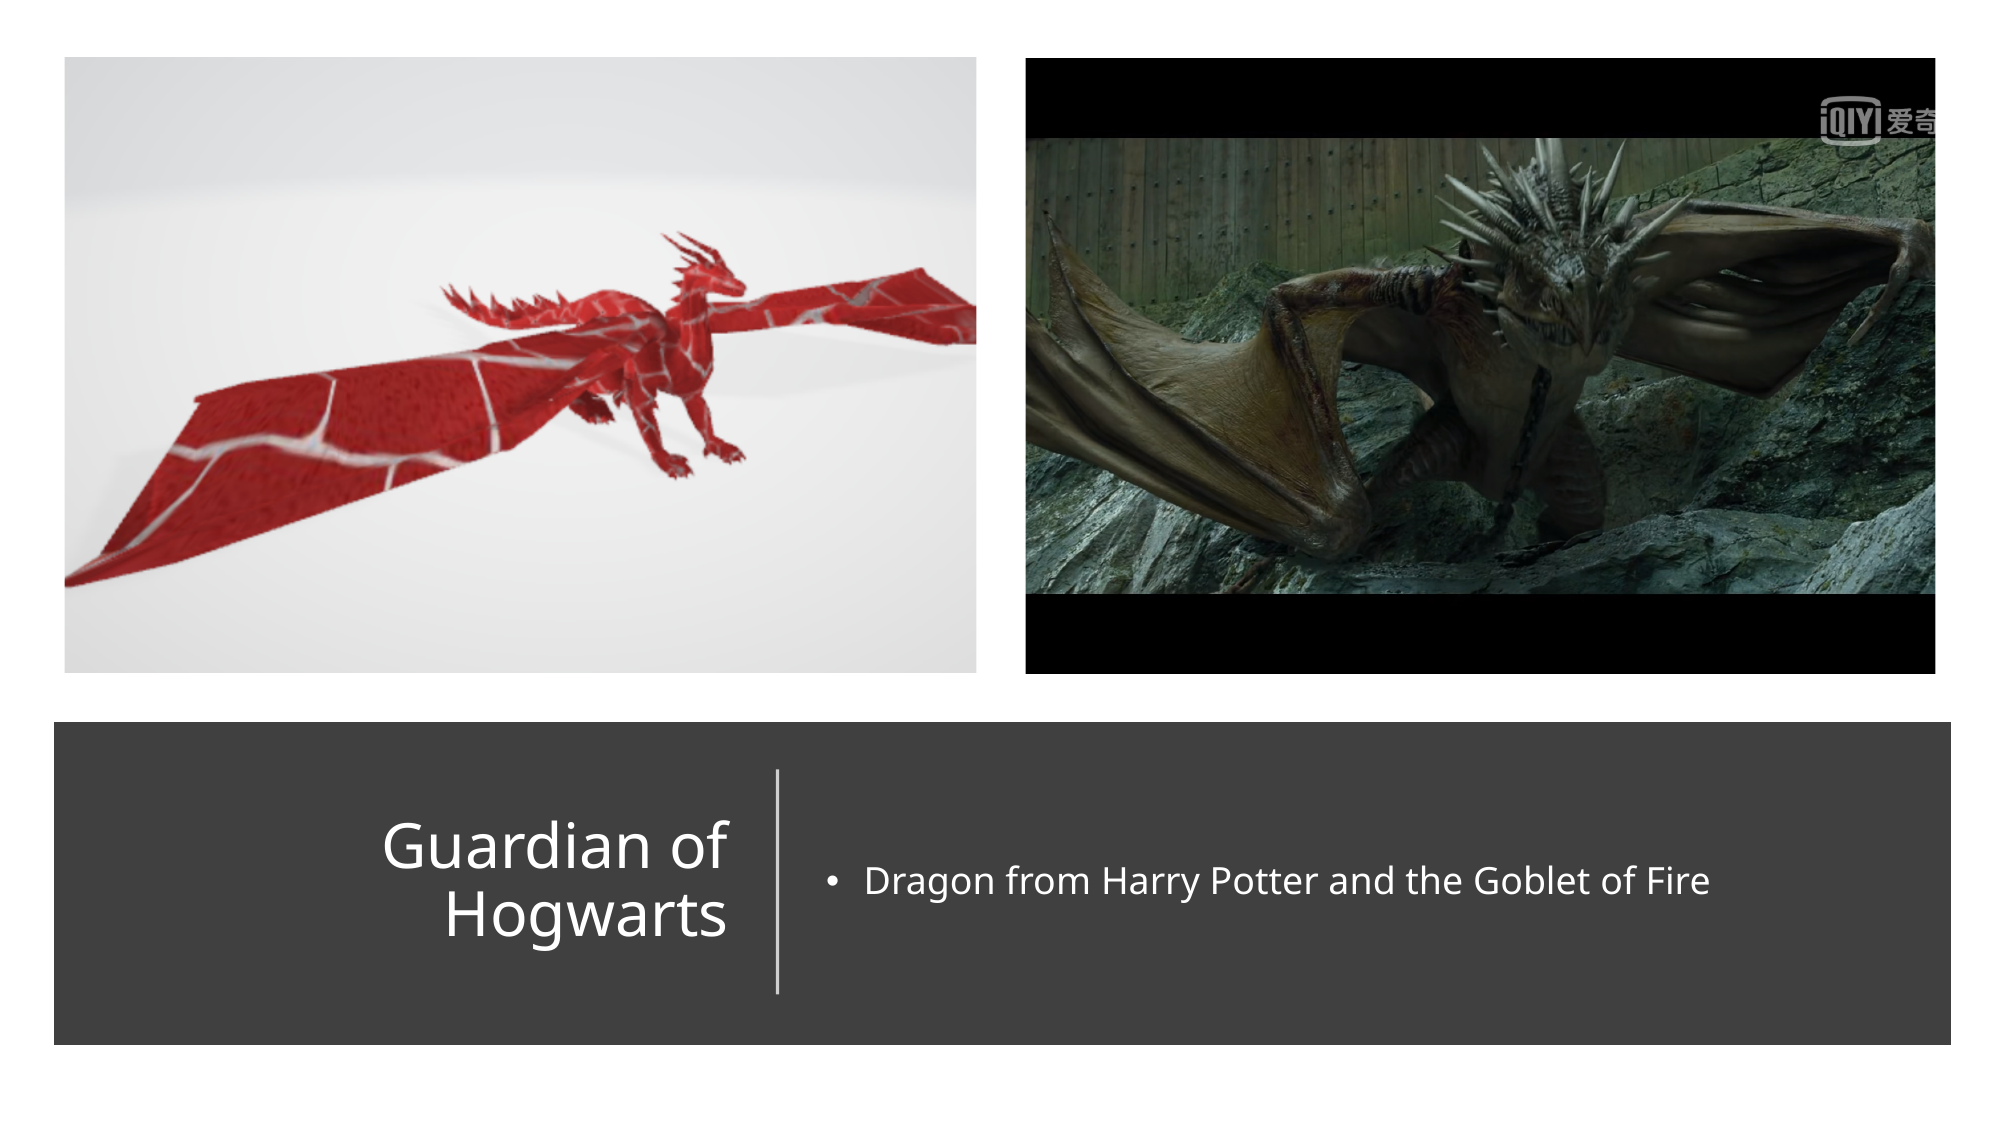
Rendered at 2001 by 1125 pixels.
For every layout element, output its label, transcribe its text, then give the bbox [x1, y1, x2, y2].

list Dragon from Harry Potter and the Goblet of Fire [811, 757, 1896, 1008]
title Guardian of Hogwarts [106, 757, 744, 1008]
picture [1025, 58, 1936, 674]
picture [64, 57, 977, 673]
text_box [63, 731, 1942, 1036]
